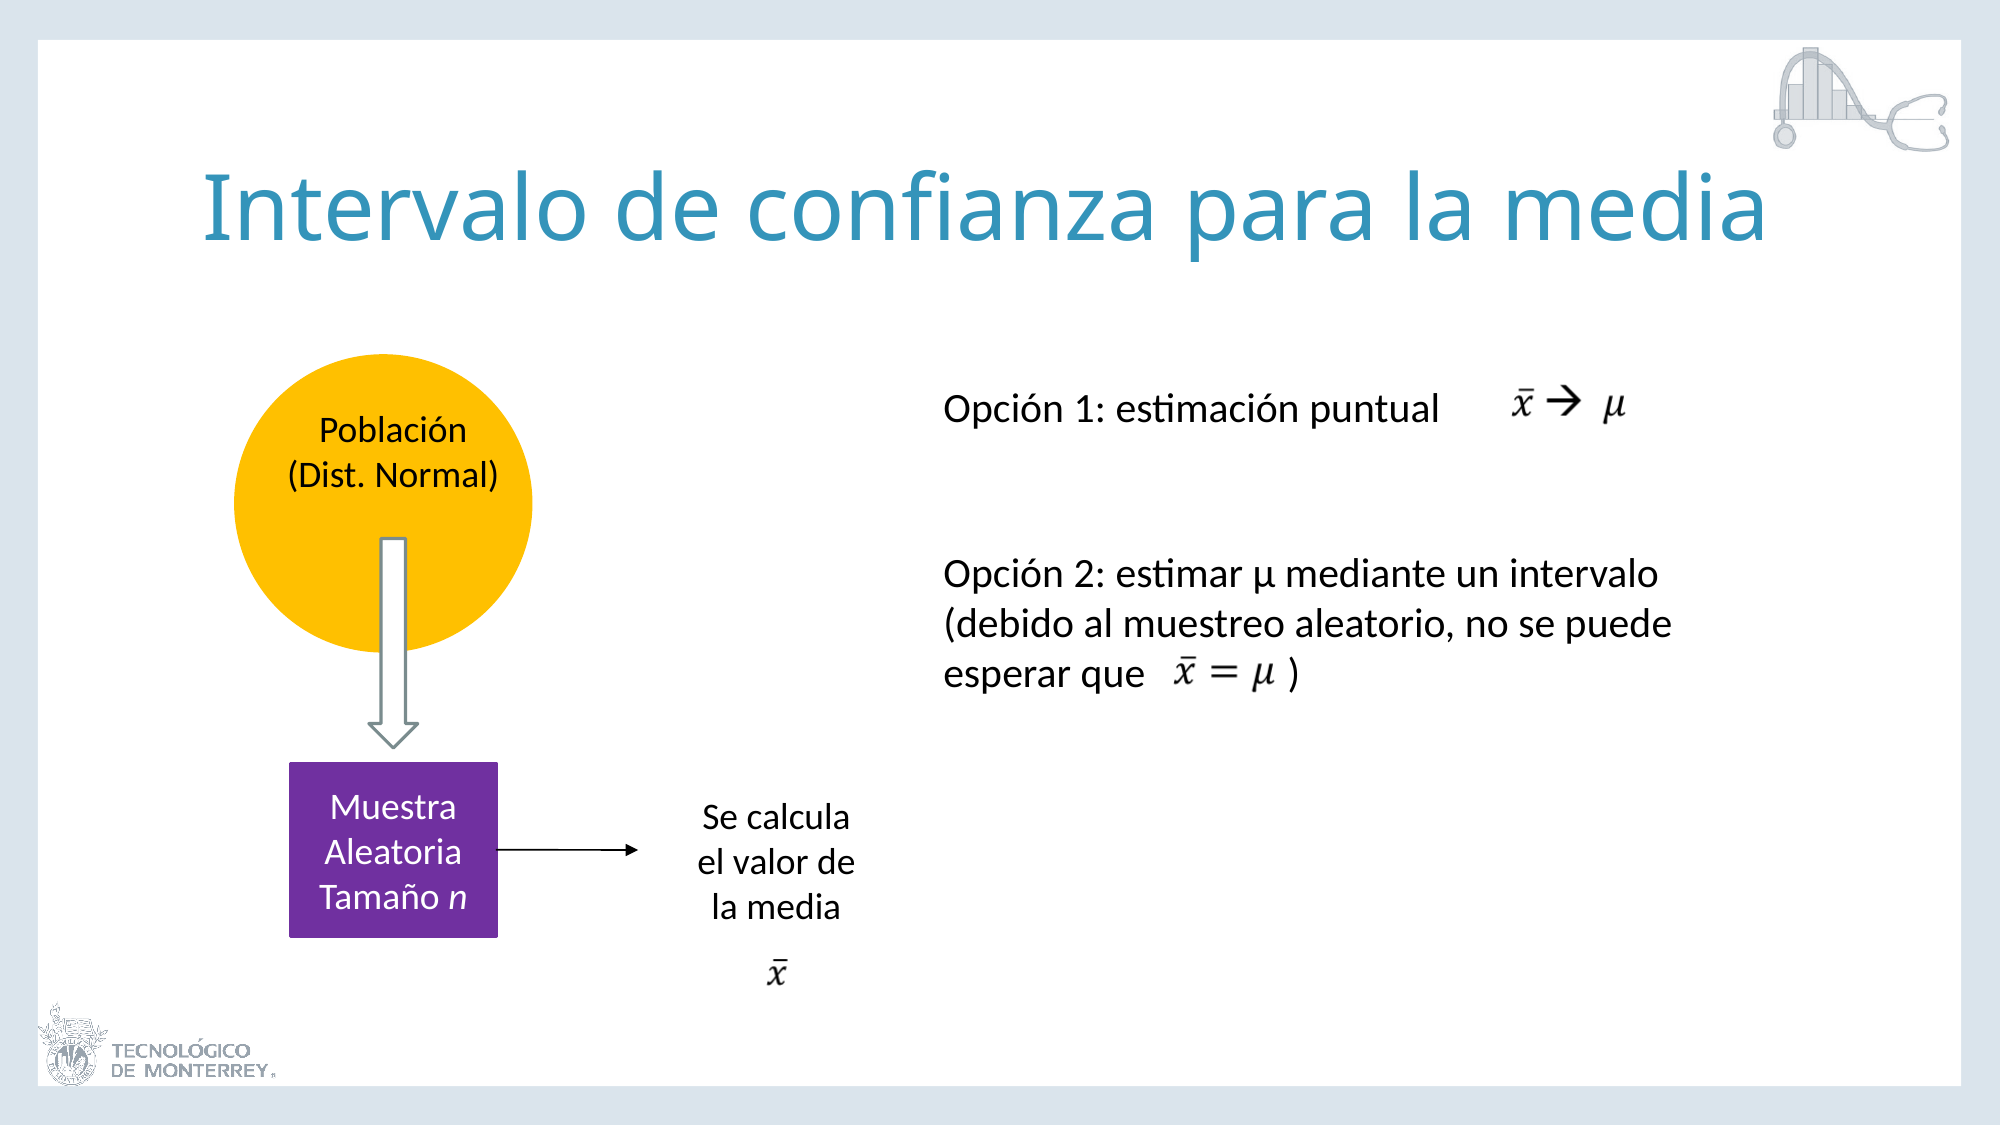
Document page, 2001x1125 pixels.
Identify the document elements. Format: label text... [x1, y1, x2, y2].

text_box Población (Dist. Normal) [272, 397, 515, 503]
picture [1500, 362, 1640, 451]
text_box Opción 1: estimación puntual [928, 373, 1495, 439]
text_box [234, 403, 533, 653]
text_box Muestra Aleatoria Tamaño n [289, 762, 498, 938]
text_box [367, 536, 420, 750]
picture [1163, 651, 1289, 706]
picture [756, 954, 797, 995]
text_box Se calcula el valor de la media [676, 784, 877, 1025]
text_box Opción 2: estimar µ mediante un intervalo (debido al muestreo aleatorio, no se puede esperar que ) [928, 538, 1710, 704]
text_box [278, 354, 488, 397]
title Intervalo de confianza para la media [187, 99, 1808, 323]
